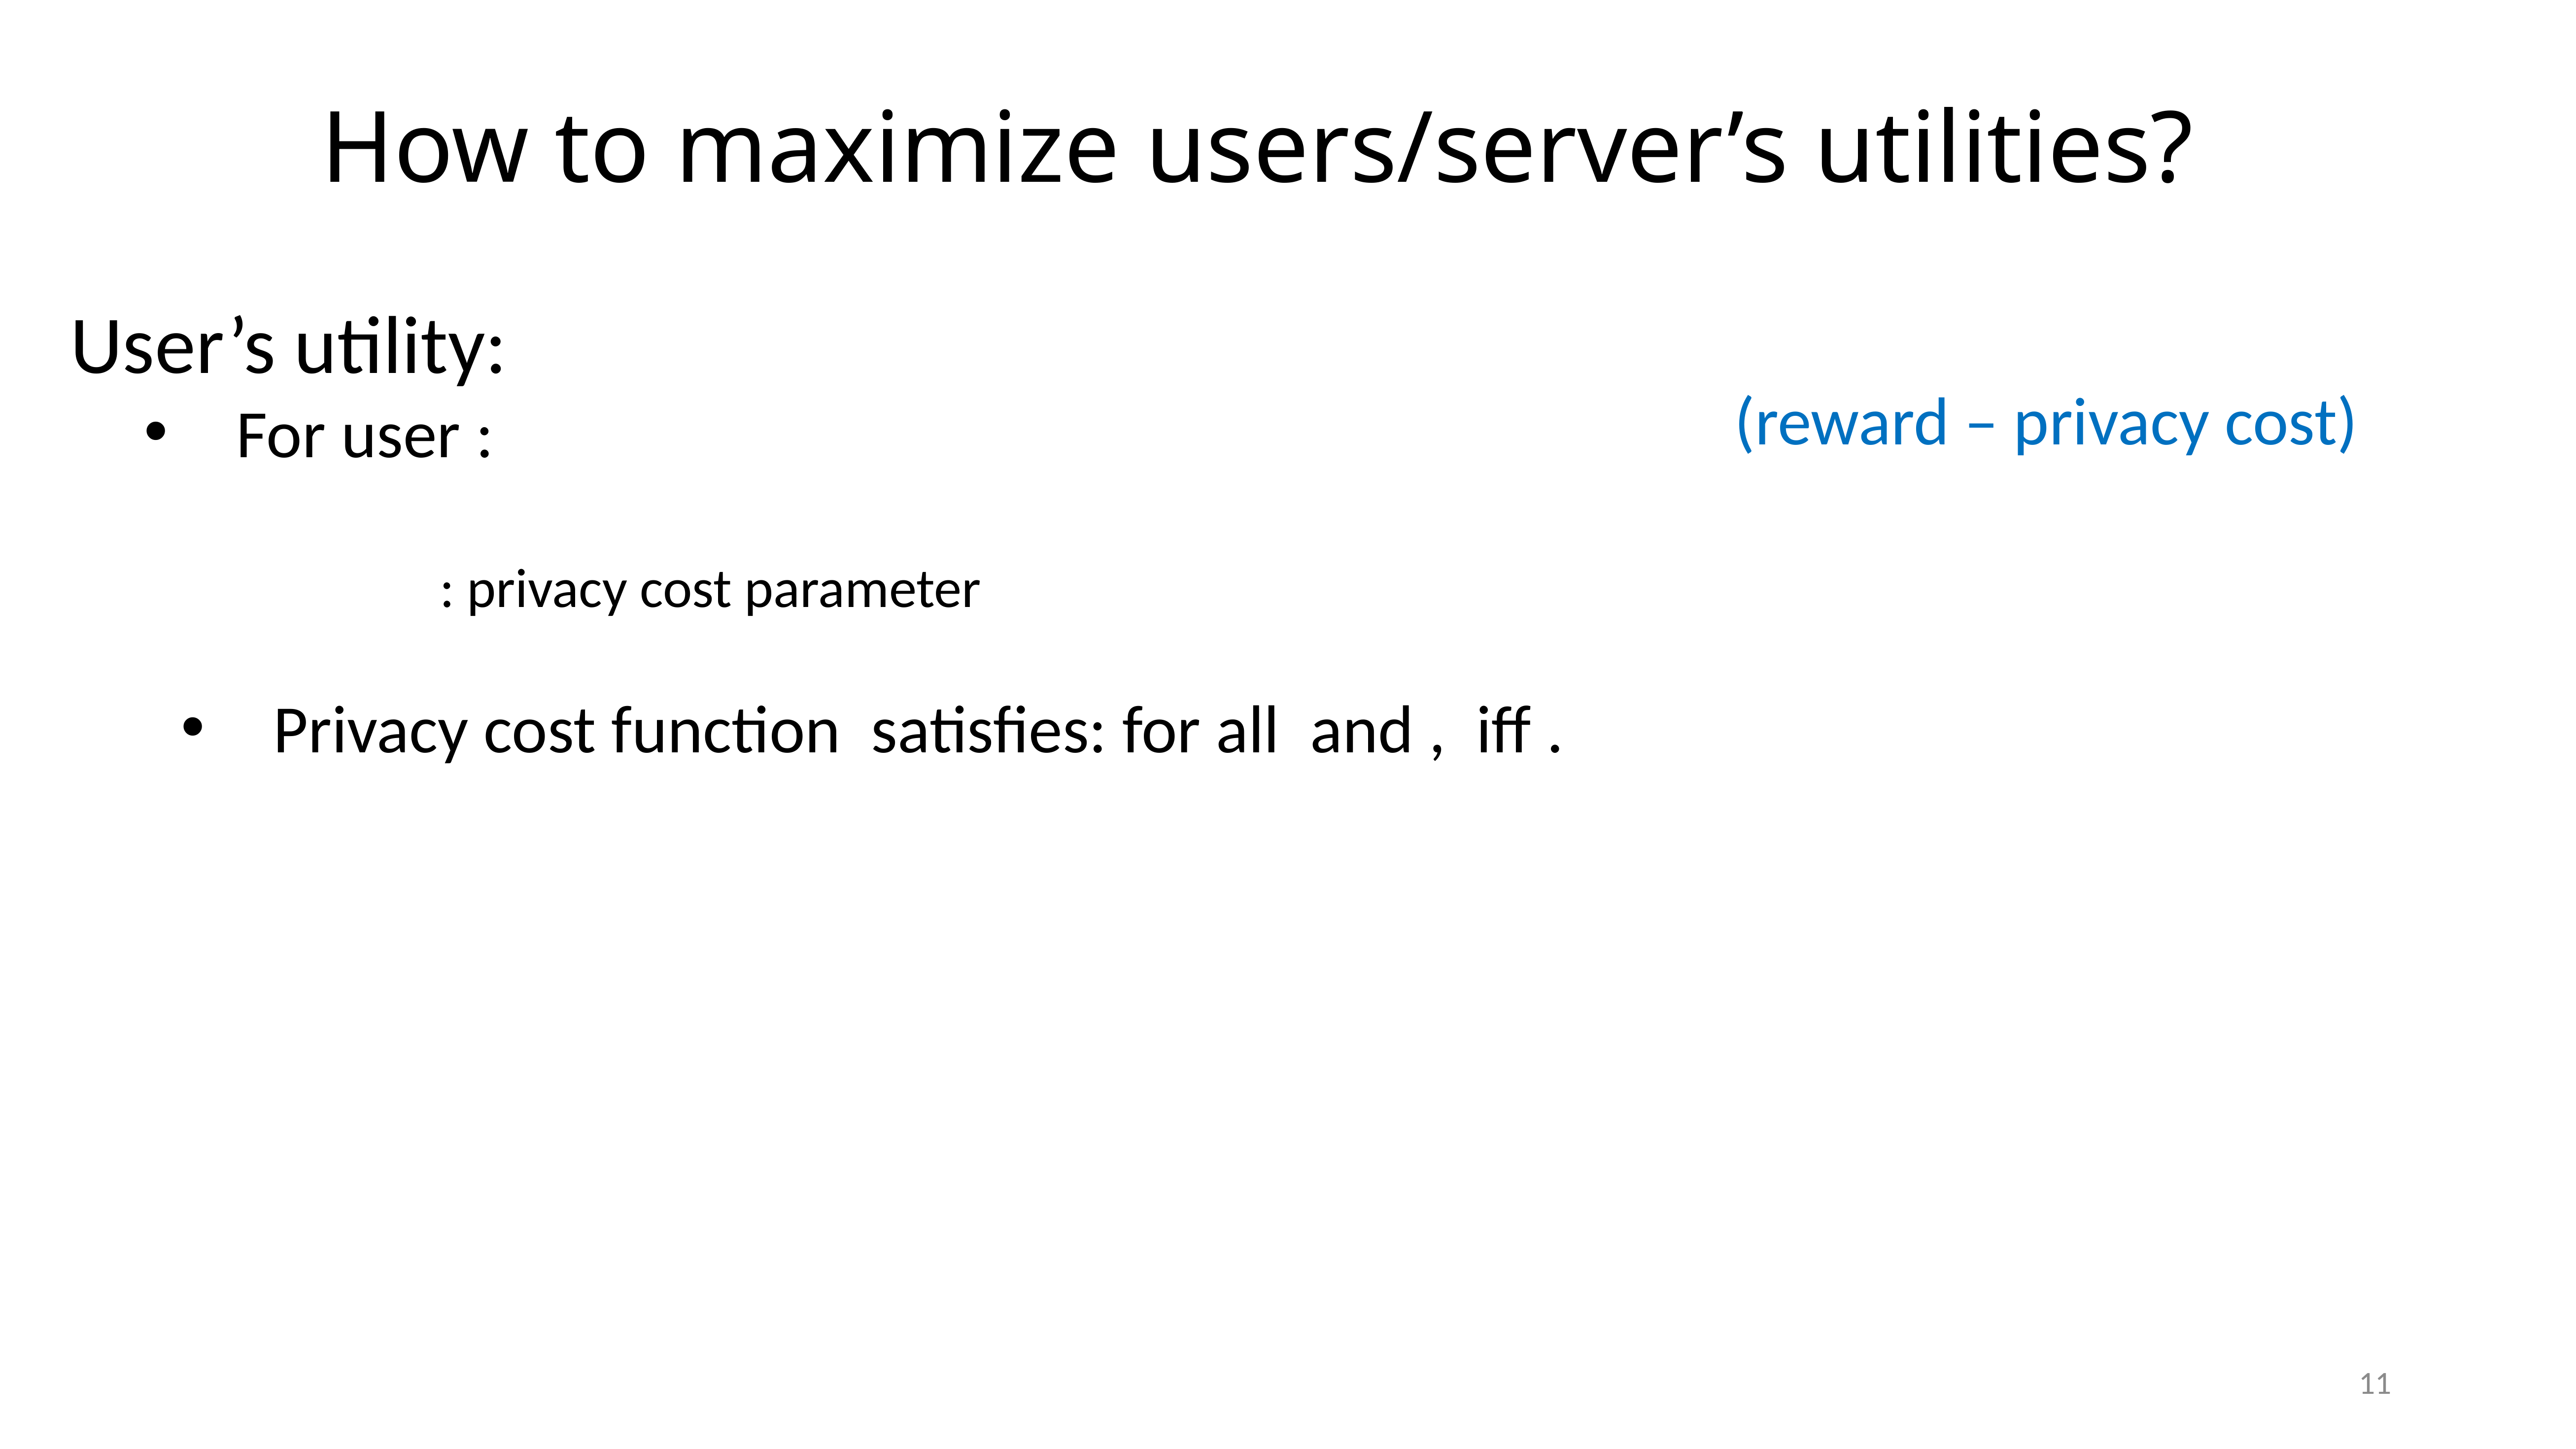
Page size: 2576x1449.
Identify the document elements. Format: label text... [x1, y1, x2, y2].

slide_number 11 [1819, 1343, 2399, 1420]
title How to maximize users/server’s utilities? [26, 93, 2489, 374]
text_box (reward – privacy cost) [1727, 373, 2463, 462]
